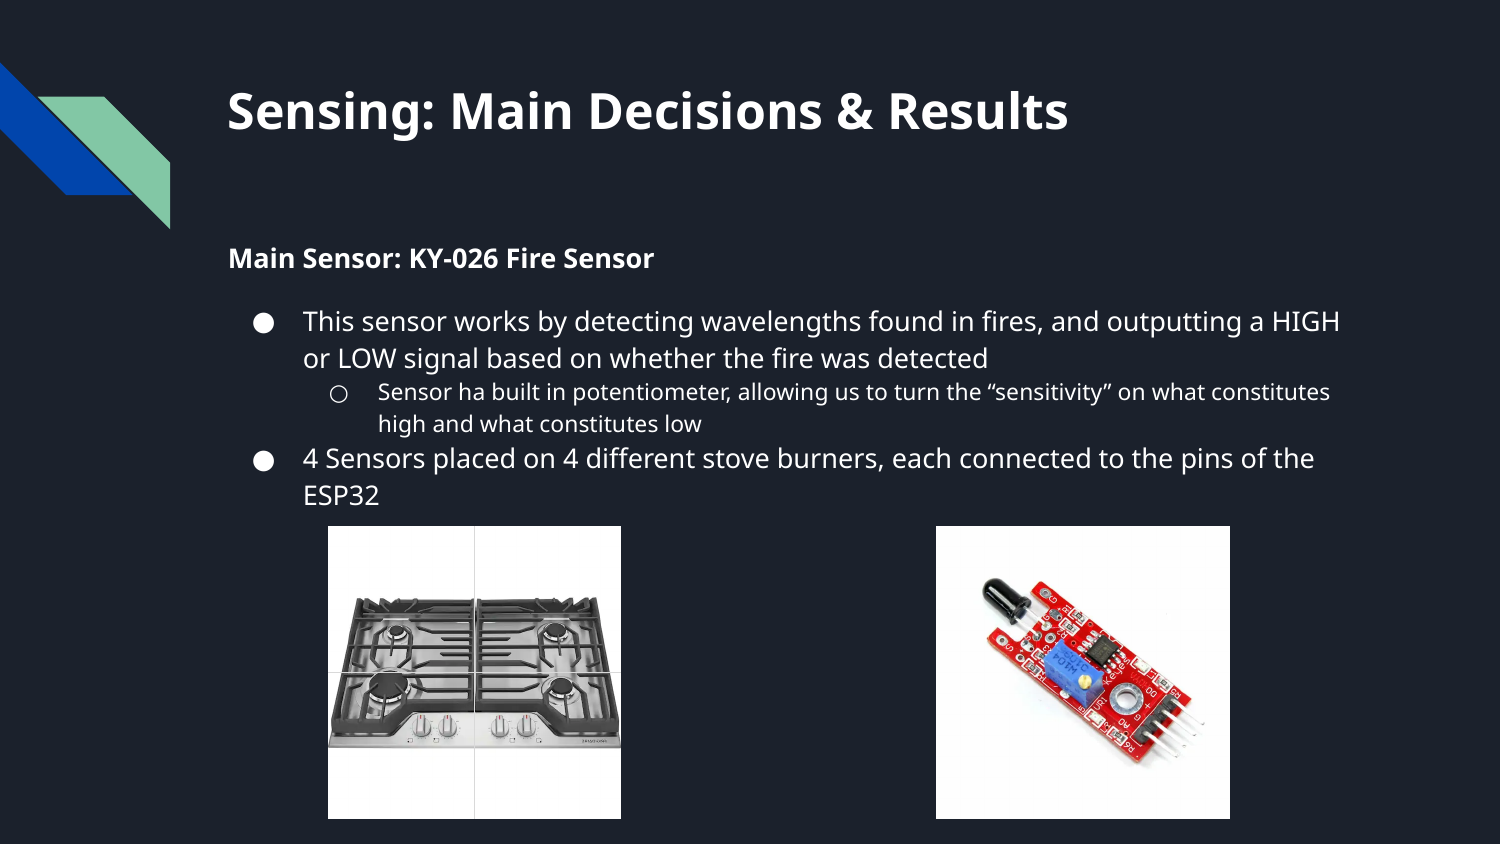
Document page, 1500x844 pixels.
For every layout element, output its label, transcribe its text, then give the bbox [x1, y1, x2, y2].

picture [475, 525, 622, 672]
picture [328, 673, 474, 819]
picture [936, 525, 1230, 819]
picture [475, 673, 622, 819]
picture [328, 525, 474, 672]
title Sensing: Main Decisions & Results [212, 64, 1368, 215]
list Main Sensor: KY-026 Fire Sensor This sensor works by detecting wavelengths found in fires, and outputting a HIGH or LOW signal based on whether the fire was detected Sensor ha built in potentiometer, allowing us to turn the “sensitivity” on what constitutes high and what constitutes low 4 Sensors placed on 4 different stove burners, each connected to the pins of the ESP32 [212, 222, 1368, 700]
